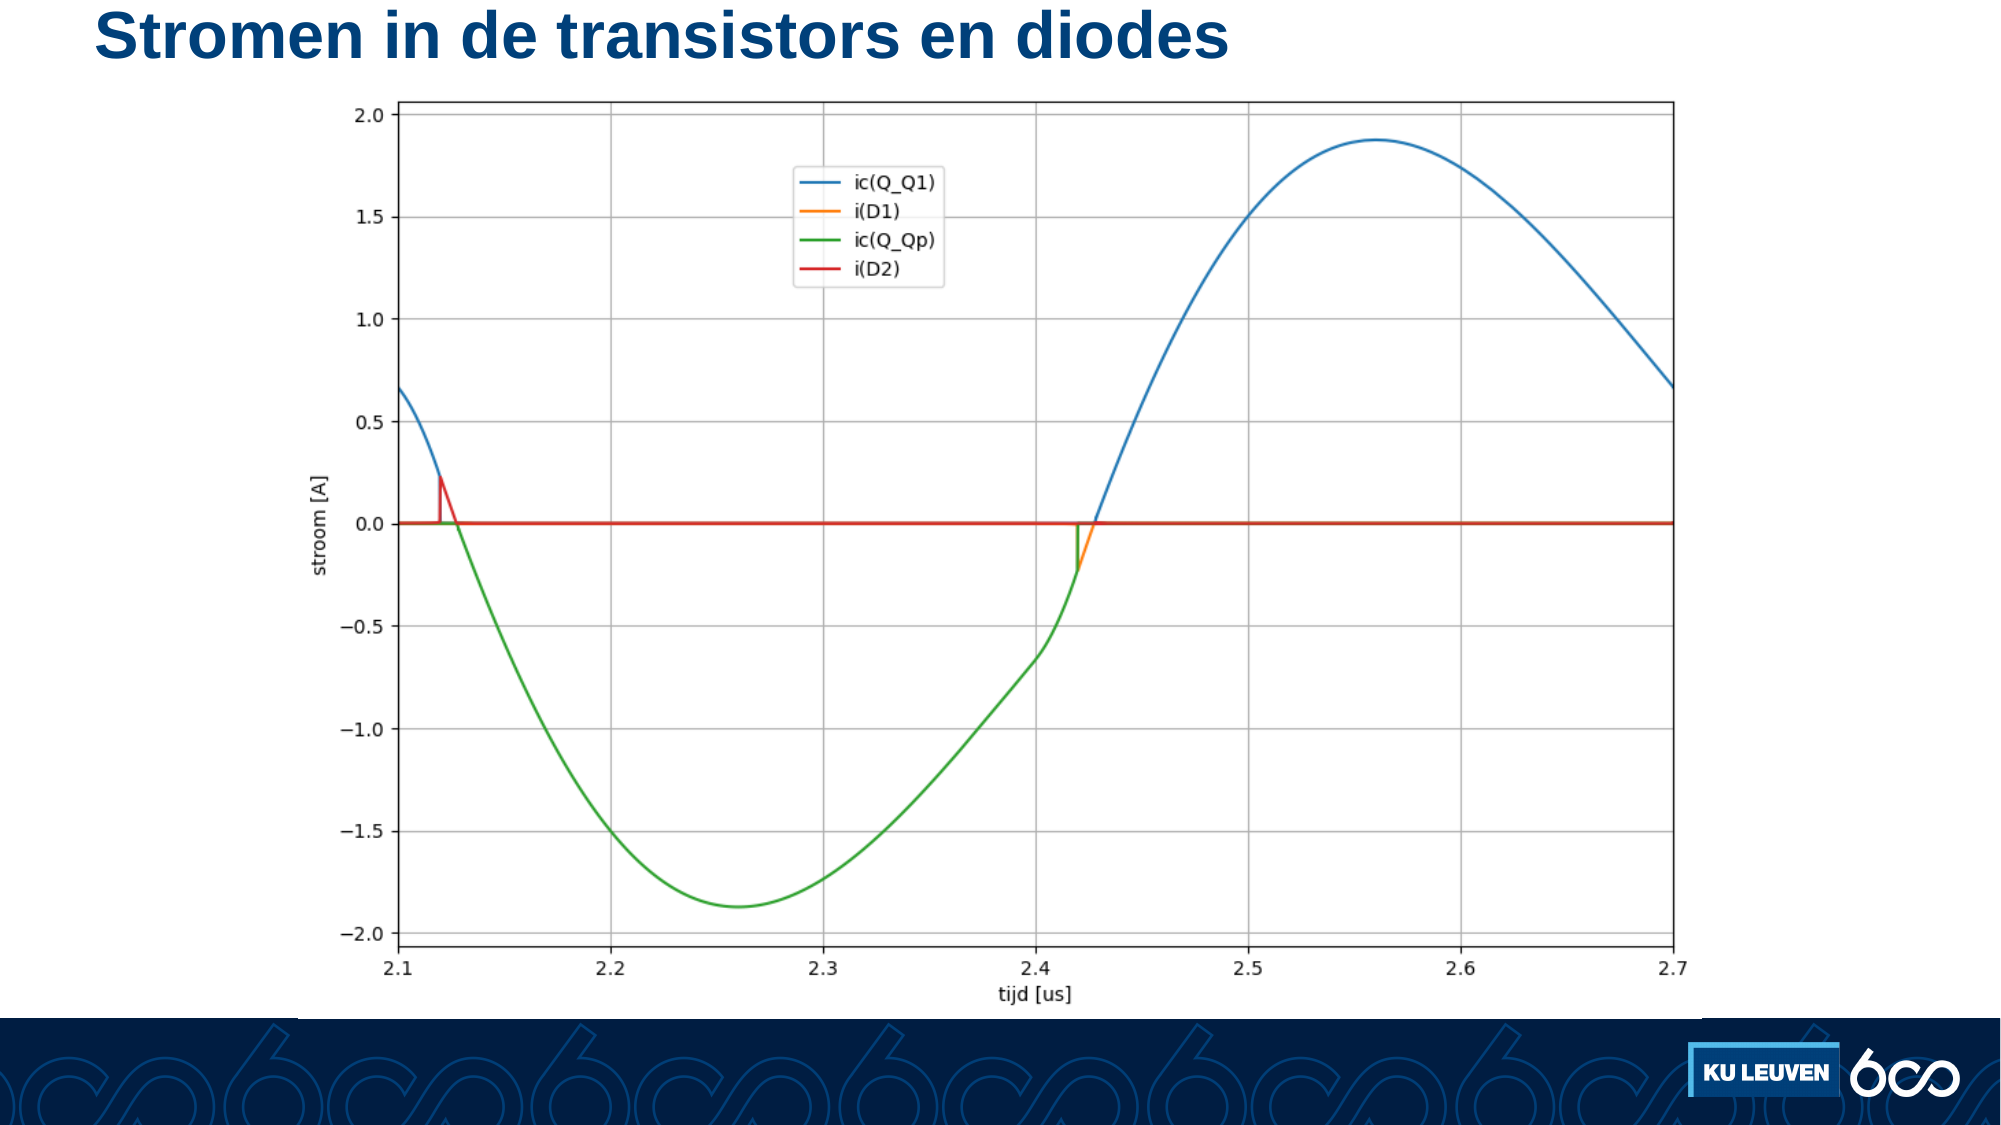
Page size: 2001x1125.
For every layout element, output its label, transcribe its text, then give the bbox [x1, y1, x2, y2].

picture [0, 88, 2001, 1125]
title Stromen in de transistors en diodes [94, 0, 1906, 108]
